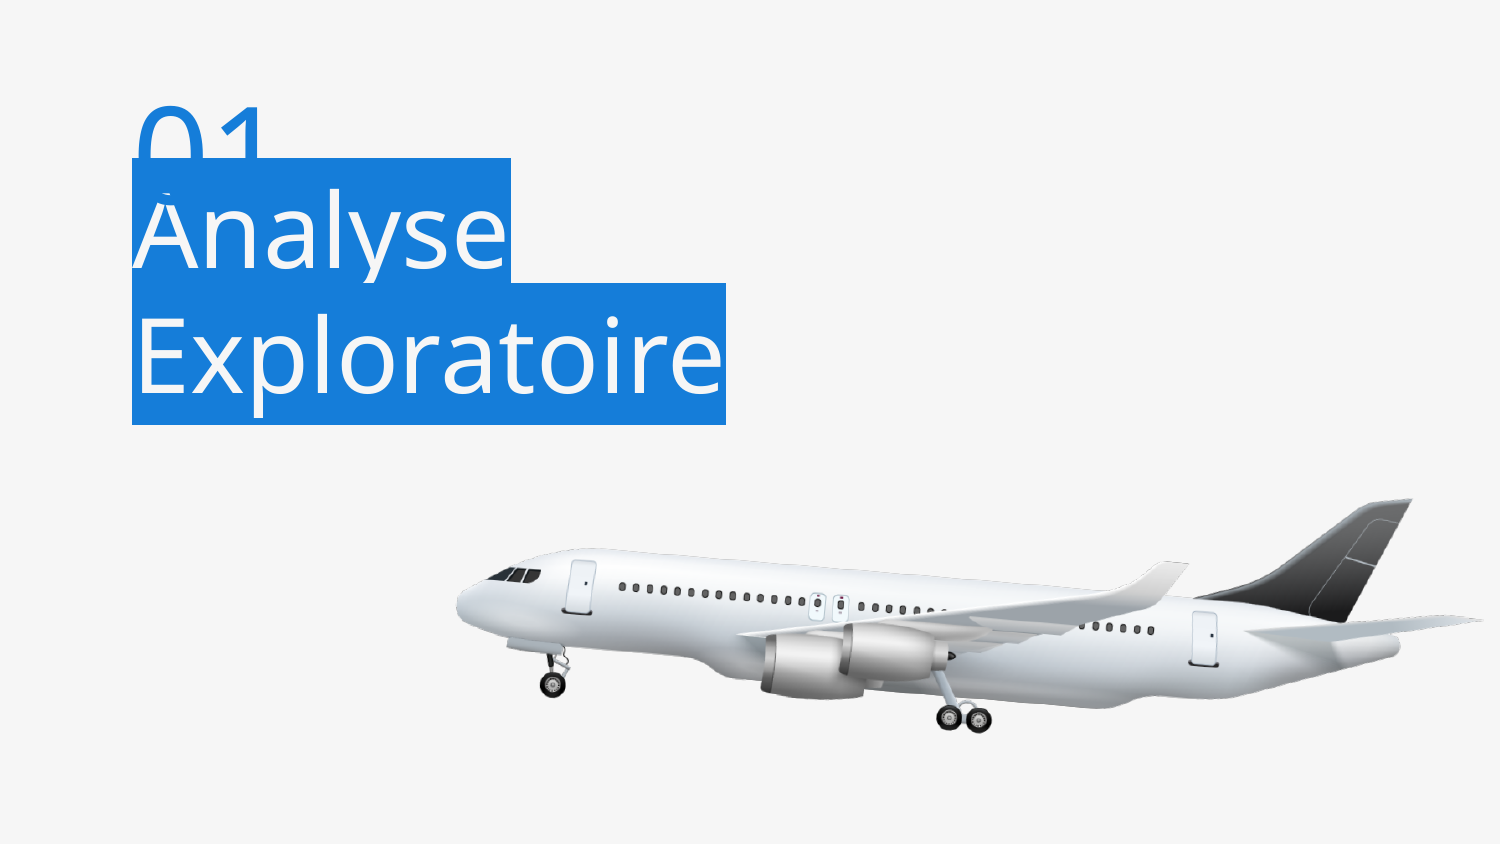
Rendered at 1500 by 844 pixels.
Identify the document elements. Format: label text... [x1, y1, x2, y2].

picture [416, 396, 1500, 844]
title Analyse Exploratoire [116, 223, 1146, 357]
title 01 [116, 89, 343, 211]
